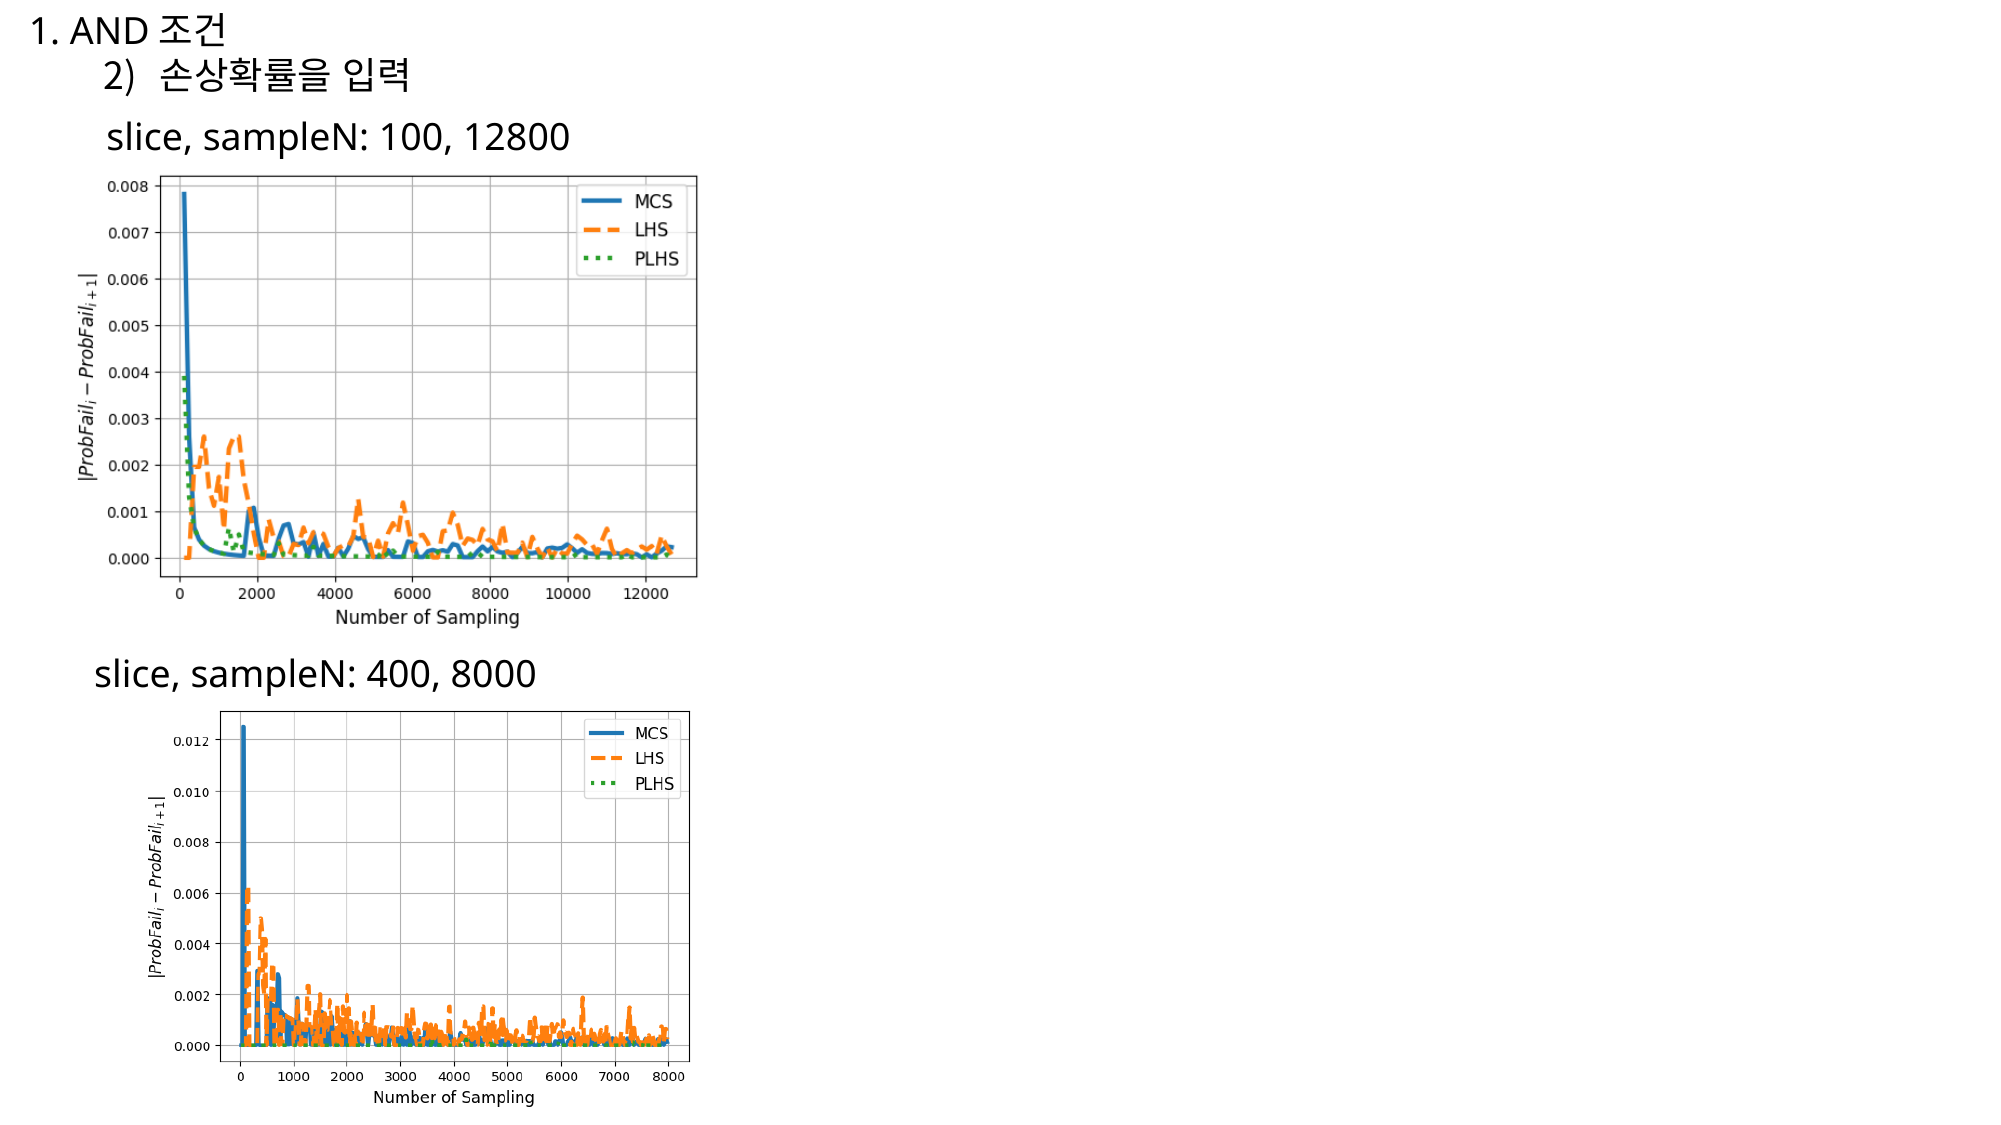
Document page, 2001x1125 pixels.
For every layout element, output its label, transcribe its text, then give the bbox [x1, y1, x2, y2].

text_box slice, sampleN: 100, 12800 [91, 105, 1250, 166]
text_box 1. AND조건 손상확률을 입력 [14, 0, 428, 105]
picture [137, 702, 697, 1115]
text_box slice, sampleN: 400, 8000 [79, 642, 1238, 702]
picture [65, 166, 706, 638]
